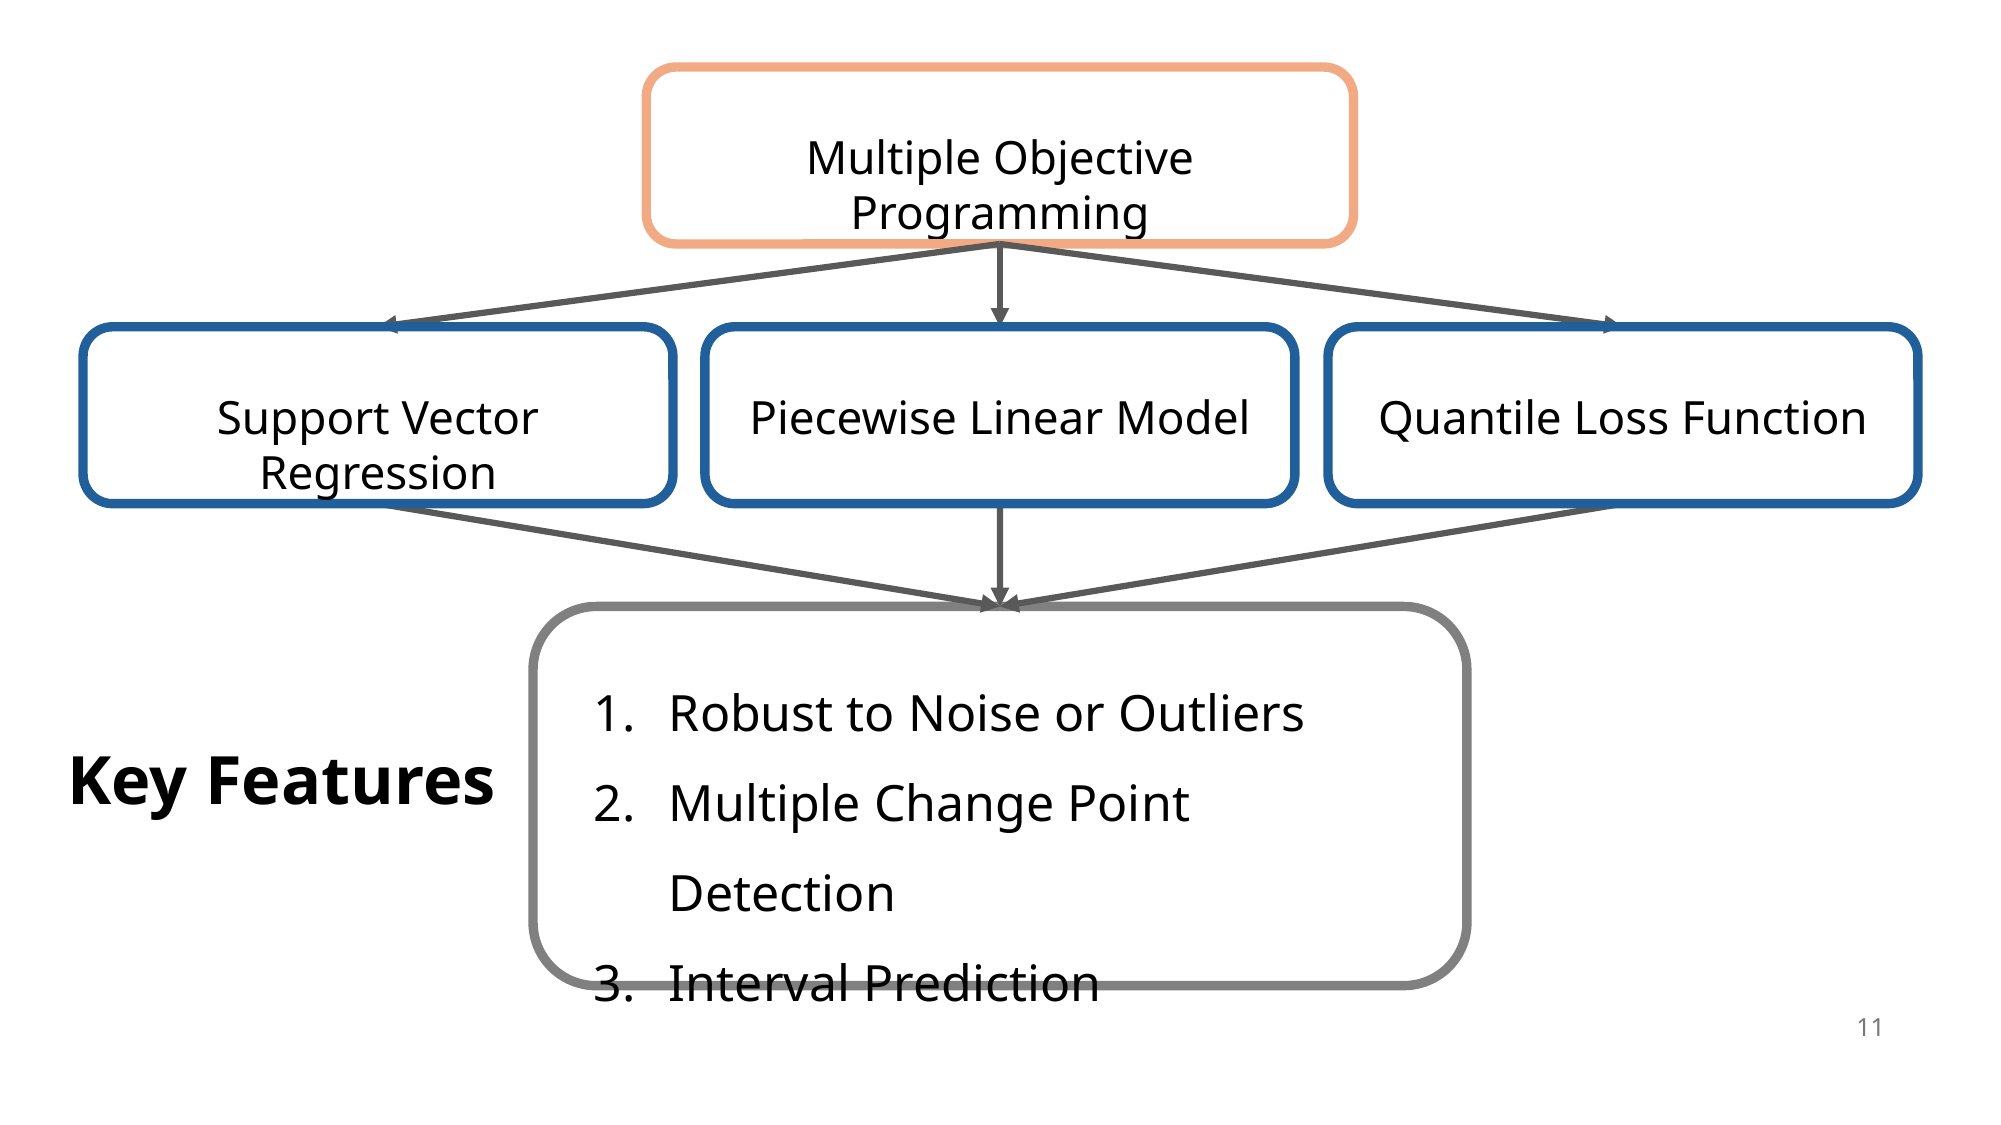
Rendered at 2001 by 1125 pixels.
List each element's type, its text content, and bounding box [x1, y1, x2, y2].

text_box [703, 326, 1297, 505]
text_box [999, 243, 1624, 328]
title Key Features [18, 674, 532, 892]
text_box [999, 503, 1624, 607]
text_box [377, 503, 999, 607]
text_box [82, 326, 674, 508]
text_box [1326, 326, 1920, 505]
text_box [532, 607, 1468, 987]
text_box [377, 243, 999, 328]
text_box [644, 66, 1356, 243]
slide_number 11 [1449, 998, 1900, 1058]
